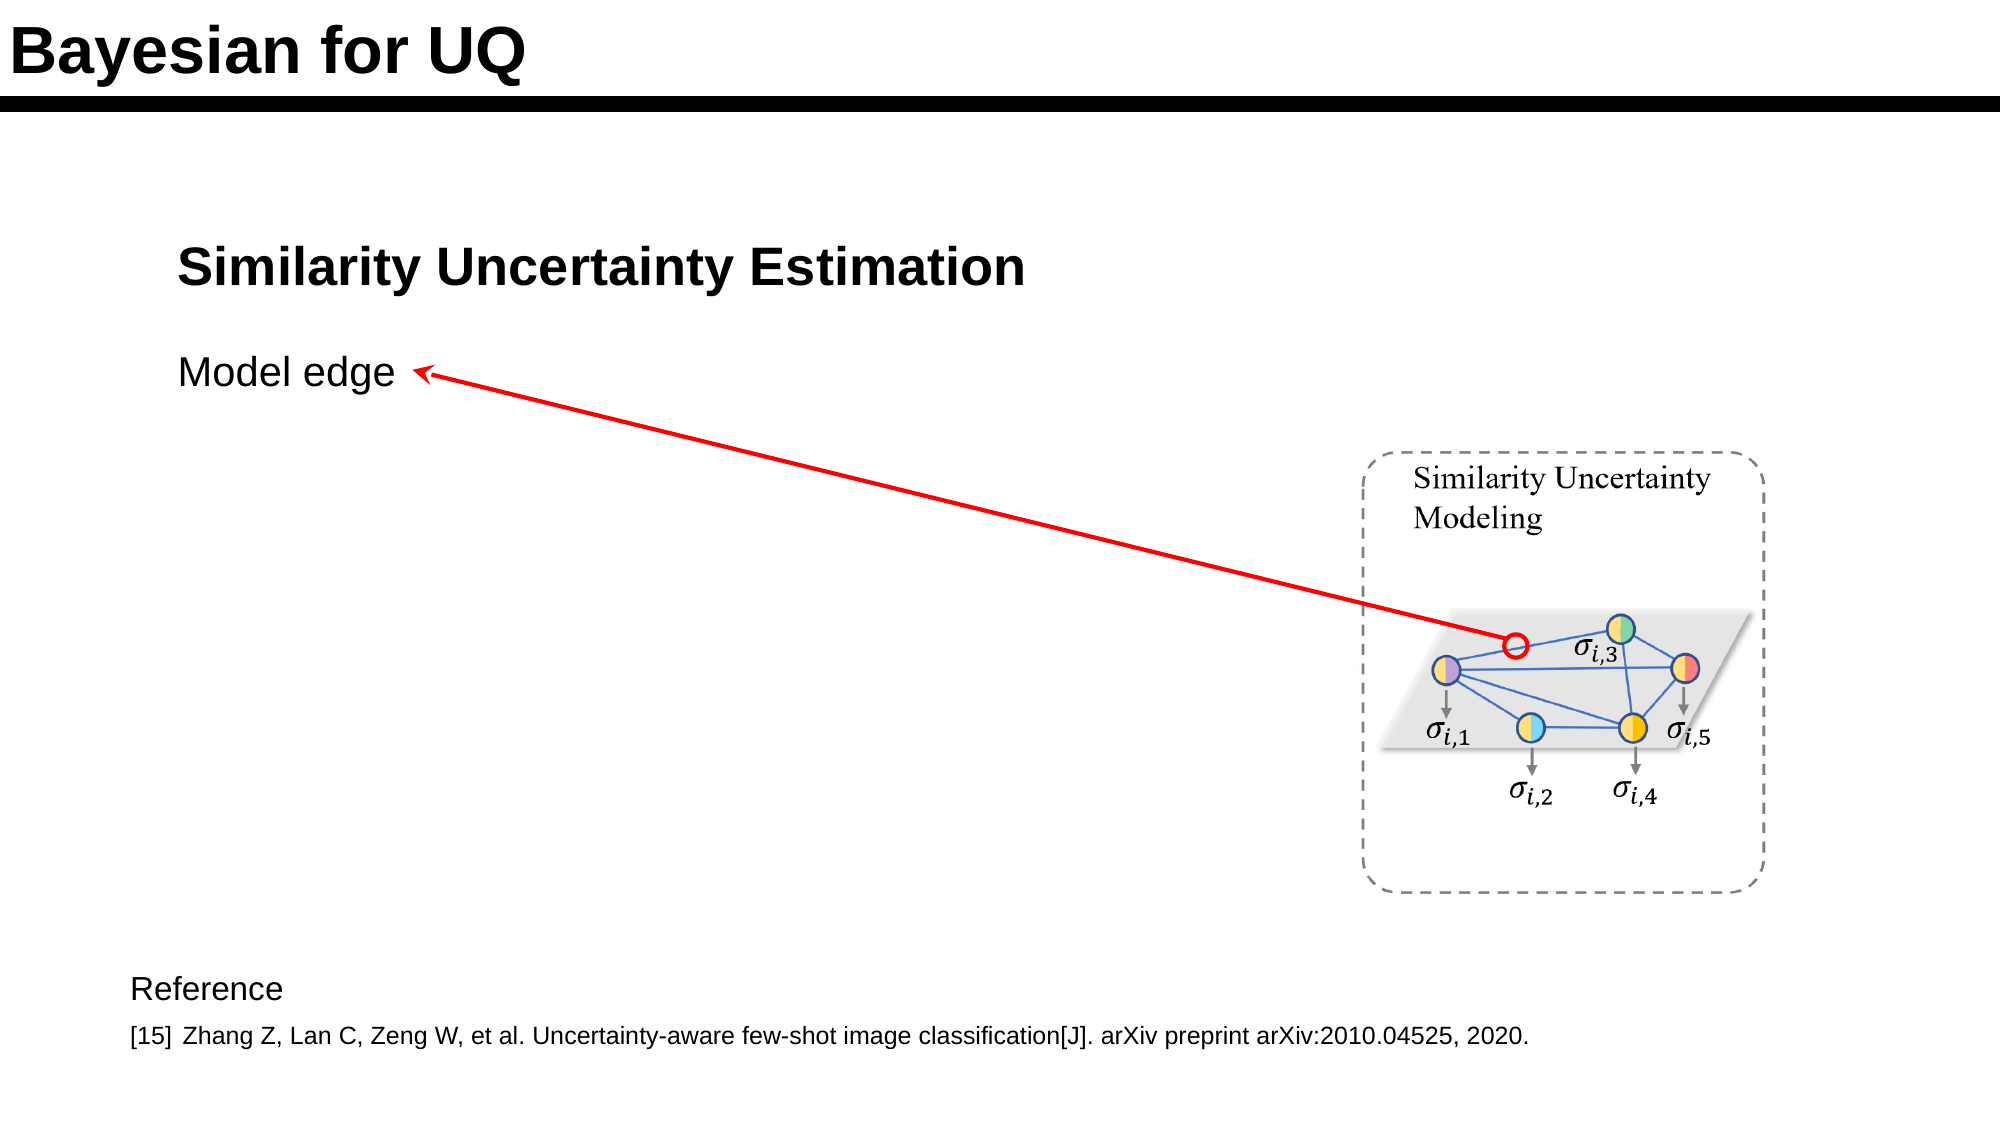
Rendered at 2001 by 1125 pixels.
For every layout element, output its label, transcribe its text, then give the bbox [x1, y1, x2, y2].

text_box Similarity Uncertainty Estimation [162, 223, 1188, 304]
text_box Reference [15] Zhang Z, Lan C, Zeng W, et al. Uncertainty-aware few-shot image classification[J]. arXiv preprint arXiv:2010.04525, 2020. [115, 959, 1938, 1060]
text_box Bayesian for UQ [0, 0, 1696, 95]
text_box Model edge [162, 337, 413, 403]
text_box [412, 370, 1507, 639]
picture [1357, 446, 1767, 900]
